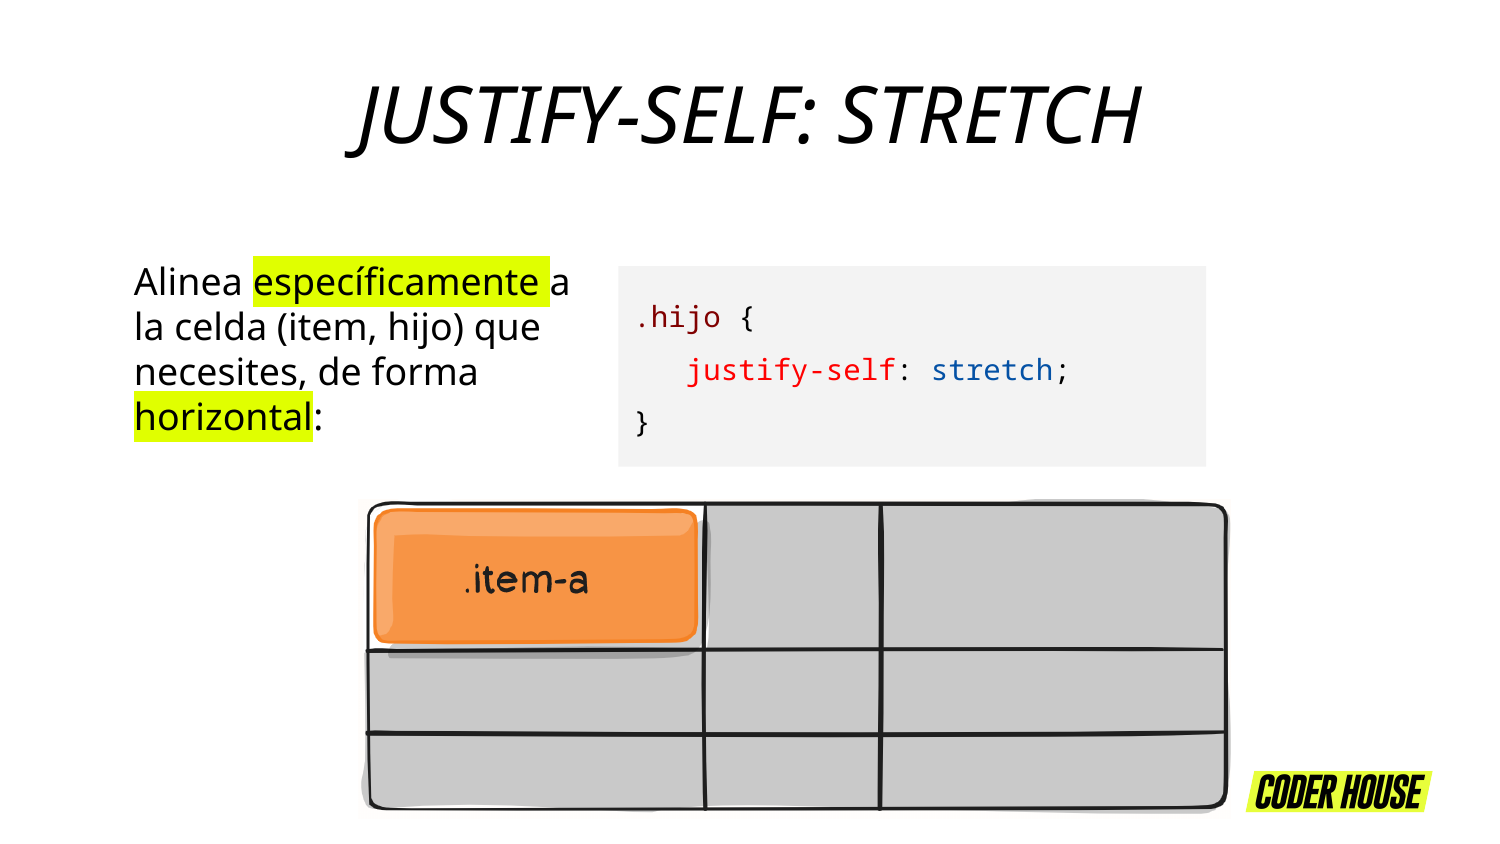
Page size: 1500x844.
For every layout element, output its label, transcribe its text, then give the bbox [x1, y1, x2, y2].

picture [358, 499, 1231, 819]
text_box JUSTIFY-SELF: STRETCH [105, 35, 1395, 211]
text_box Alinea específicamente a la celda (item, hijo) que necesites, de forma horizontal: [119, 243, 606, 490]
picture [1241, 764, 1437, 819]
text_box .hijo { justify-self: stretch; } [618, 266, 1207, 467]
